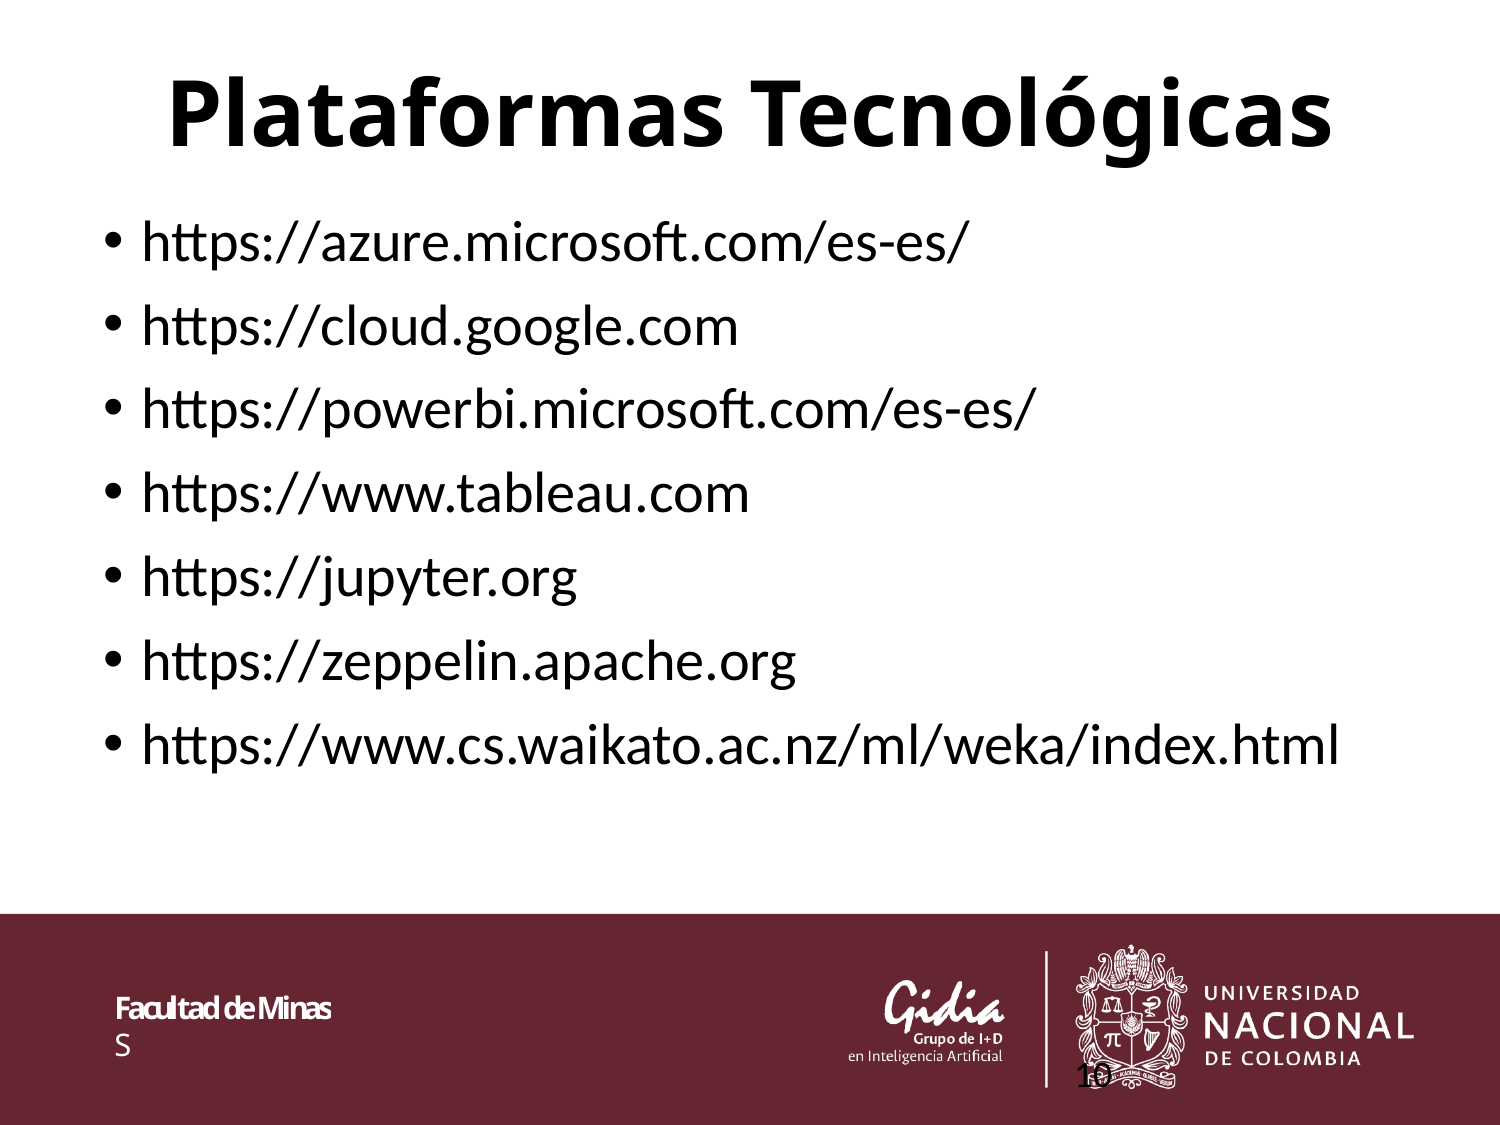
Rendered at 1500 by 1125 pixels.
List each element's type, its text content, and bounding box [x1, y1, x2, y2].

picture [773, 933, 1493, 1105]
title Plataformas Tecnológicas [103, 59, 1397, 278]
slide_number 10 [1059, 1042, 1397, 1103]
list https://azure.microsoft.com/es-es/ https://cloud.google.com https://powerbi.microsoft.com/es-es/ https://www.tableau.com https://jupyter.org https://zeppelin.apache.org https://www.cs.waikato.ac.nz/ml/weka/index.html [88, 203, 1383, 918]
